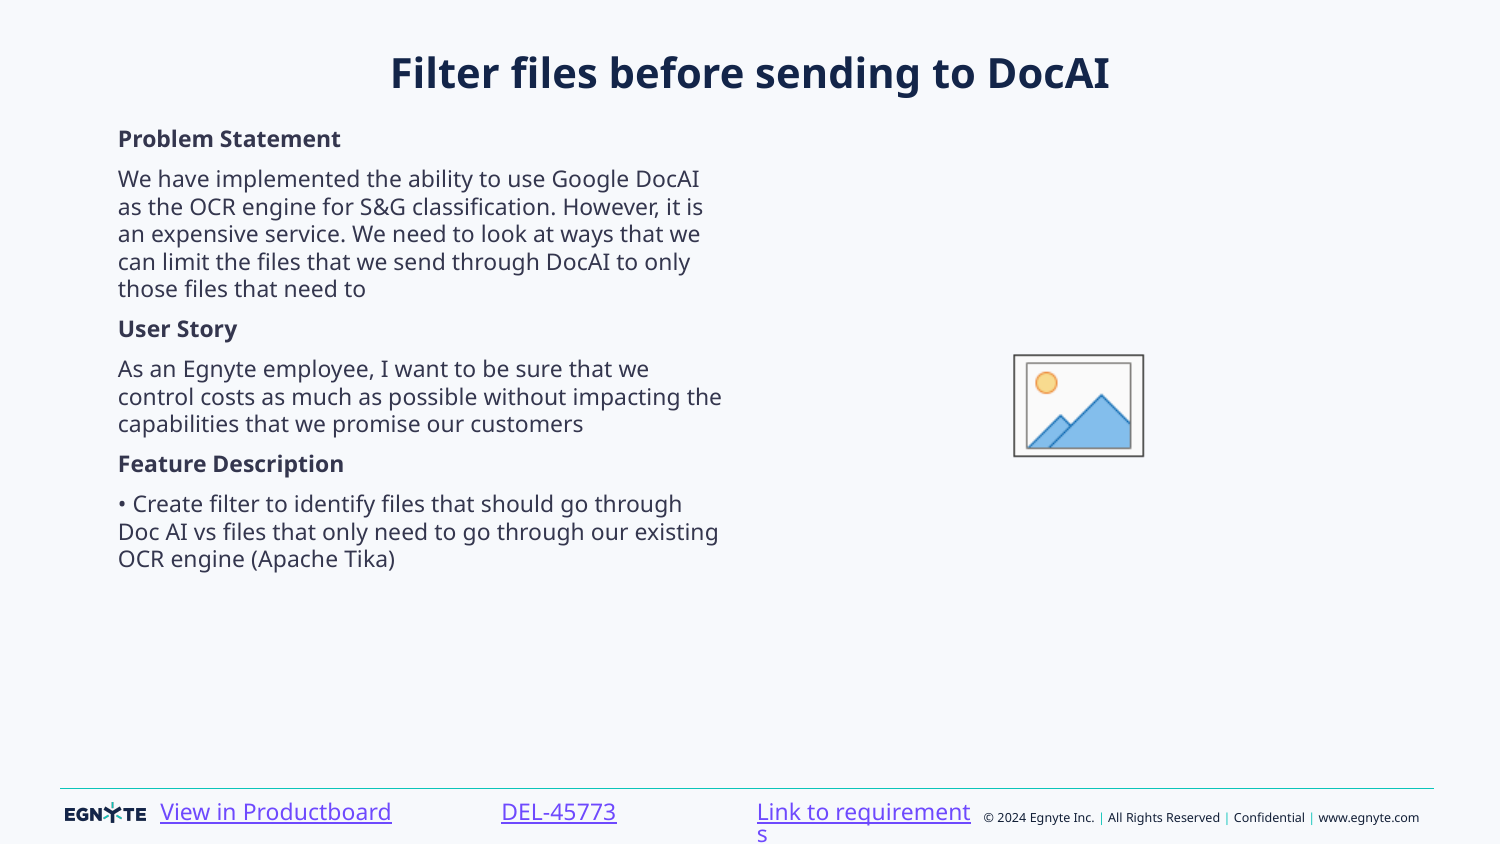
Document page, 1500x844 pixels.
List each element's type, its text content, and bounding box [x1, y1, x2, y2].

list Link to requirements [742, 790, 997, 835]
list View in Productboard [145, 790, 486, 835]
picture [65, 802, 145, 823]
picture [761, 119, 1397, 693]
title Filter files before sending to DocAI [103, 44, 1397, 106]
list DEL-45773 [486, 790, 741, 835]
list Problem Statement We have implemented the ability to use Google DocAI as the OCR engine for S&G classification. However, it is an expensive service. We need to look at ways that we can limit the files that we send through DocAI to only those files that need to User Story As an Egnyte employee, I want to be sure that we control costs as much as possible without impacting the capabilities that we promise our customers Feature Description • Create filter to identify files that should go through Doc AI vs files that only need to go through our existing OCR engine (Apache Tika) [103, 117, 741, 693]
